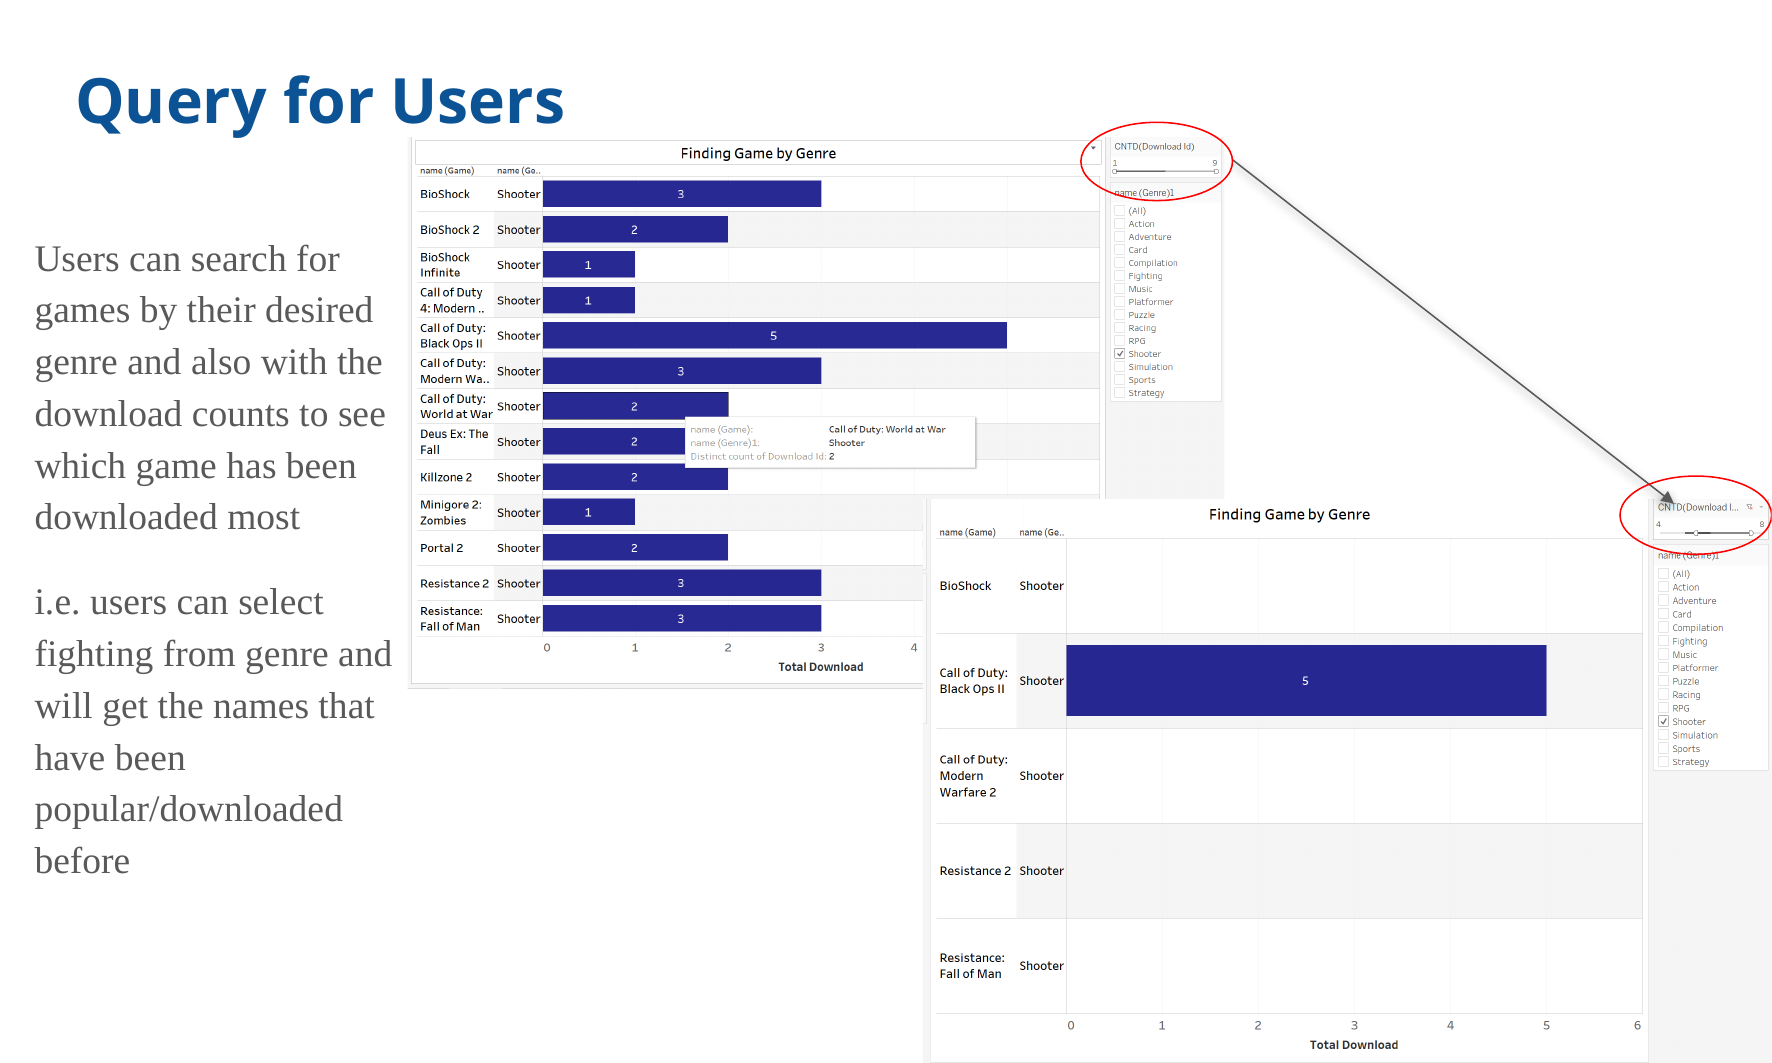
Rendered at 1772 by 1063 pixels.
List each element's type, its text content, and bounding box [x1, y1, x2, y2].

text_box [1100, 122, 1213, 135]
text_box [1229, 149, 1233, 159]
list Users can search for games by their desired genre and also with the download counts to see which game has been downloaded most i.e. users can select fighting from genre and will get the names that have been popular/downloaded before [19, 211, 418, 912]
text_box [1679, 476, 1763, 497]
title Query for Users [60, 45, 1712, 156]
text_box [1232, 159, 1675, 504]
picture [407, 137, 1772, 1063]
